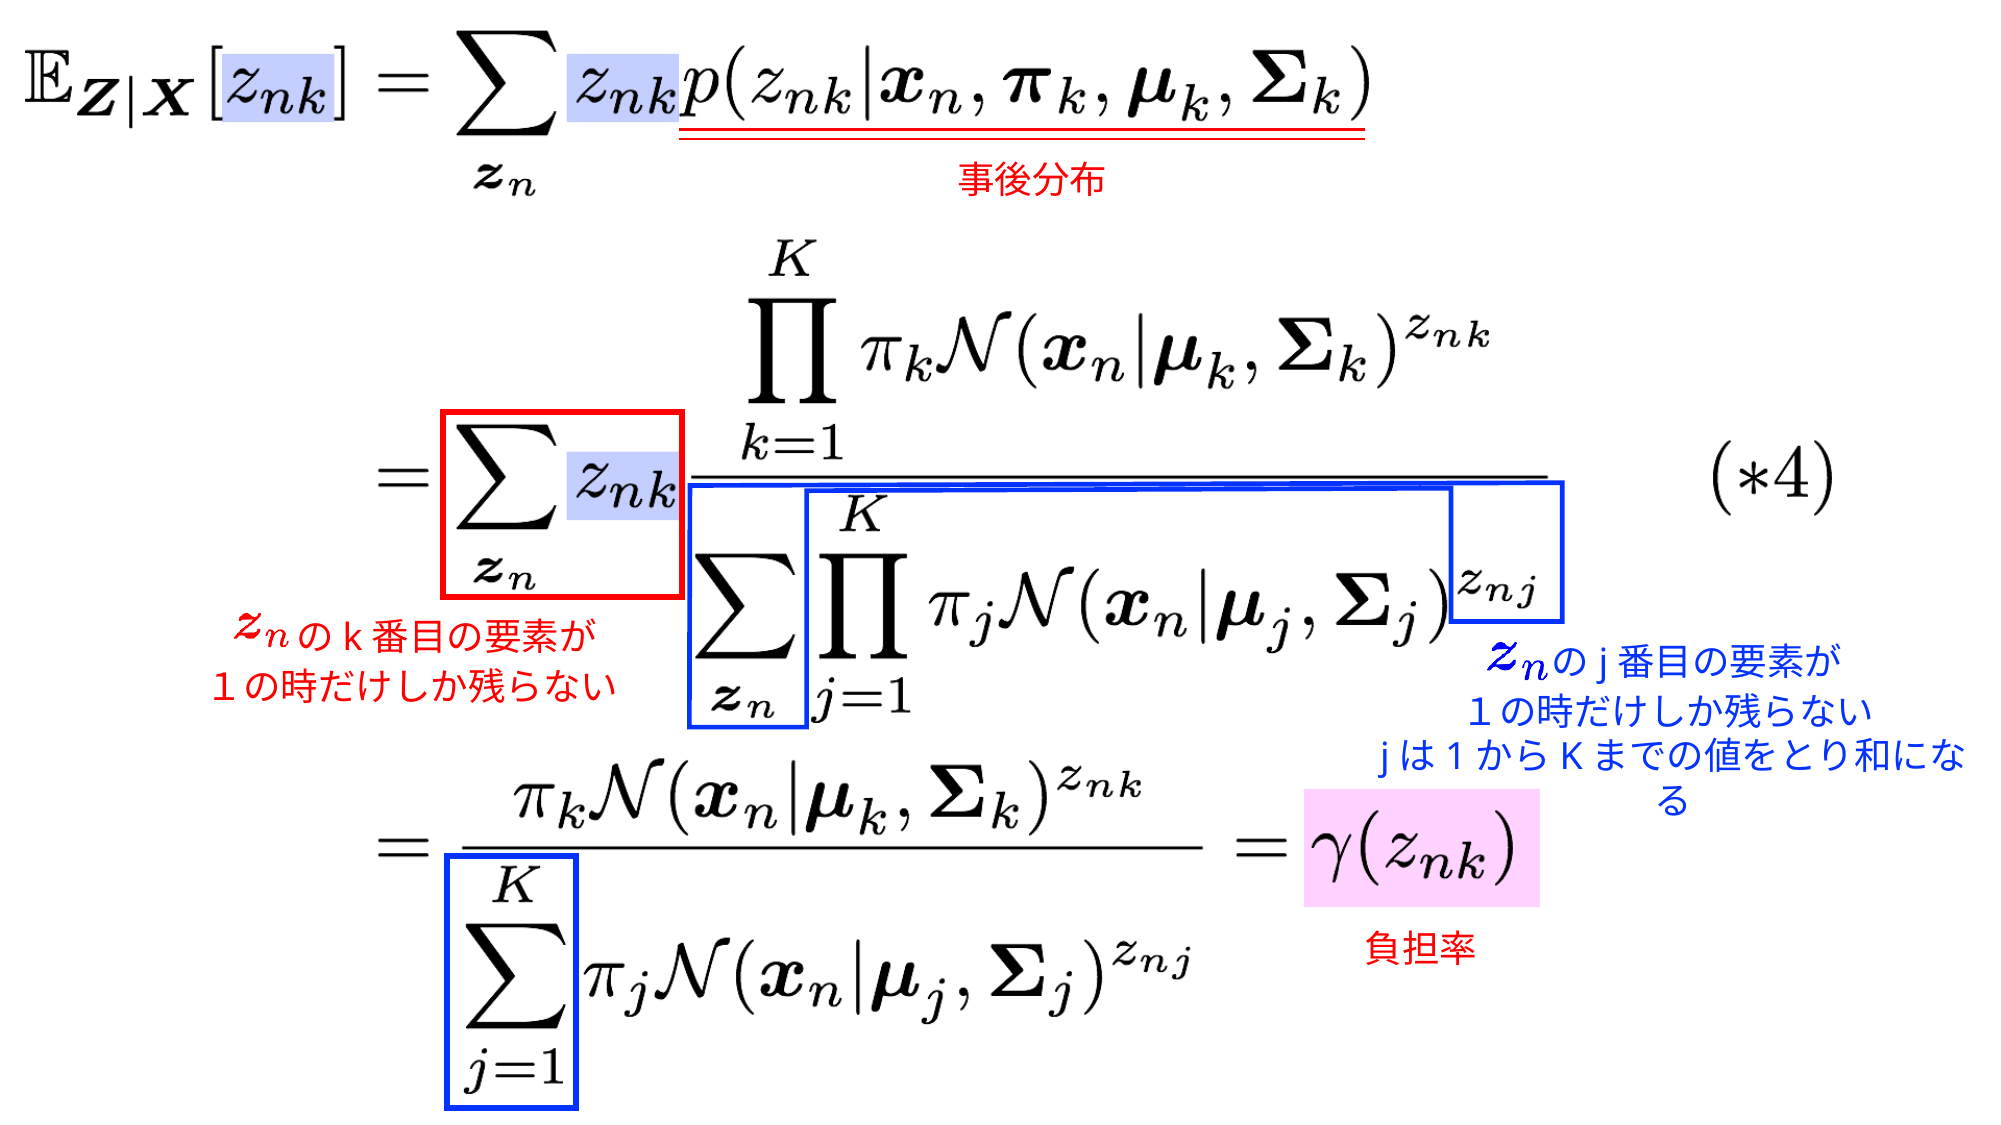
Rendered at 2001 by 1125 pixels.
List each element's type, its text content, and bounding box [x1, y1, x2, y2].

picture [25, 30, 1833, 1095]
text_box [1832, 630, 1916, 742]
text_box jは1からKまでの値をとり和になる [1833, 724, 1985, 829]
text_box [446, 1095, 577, 1109]
